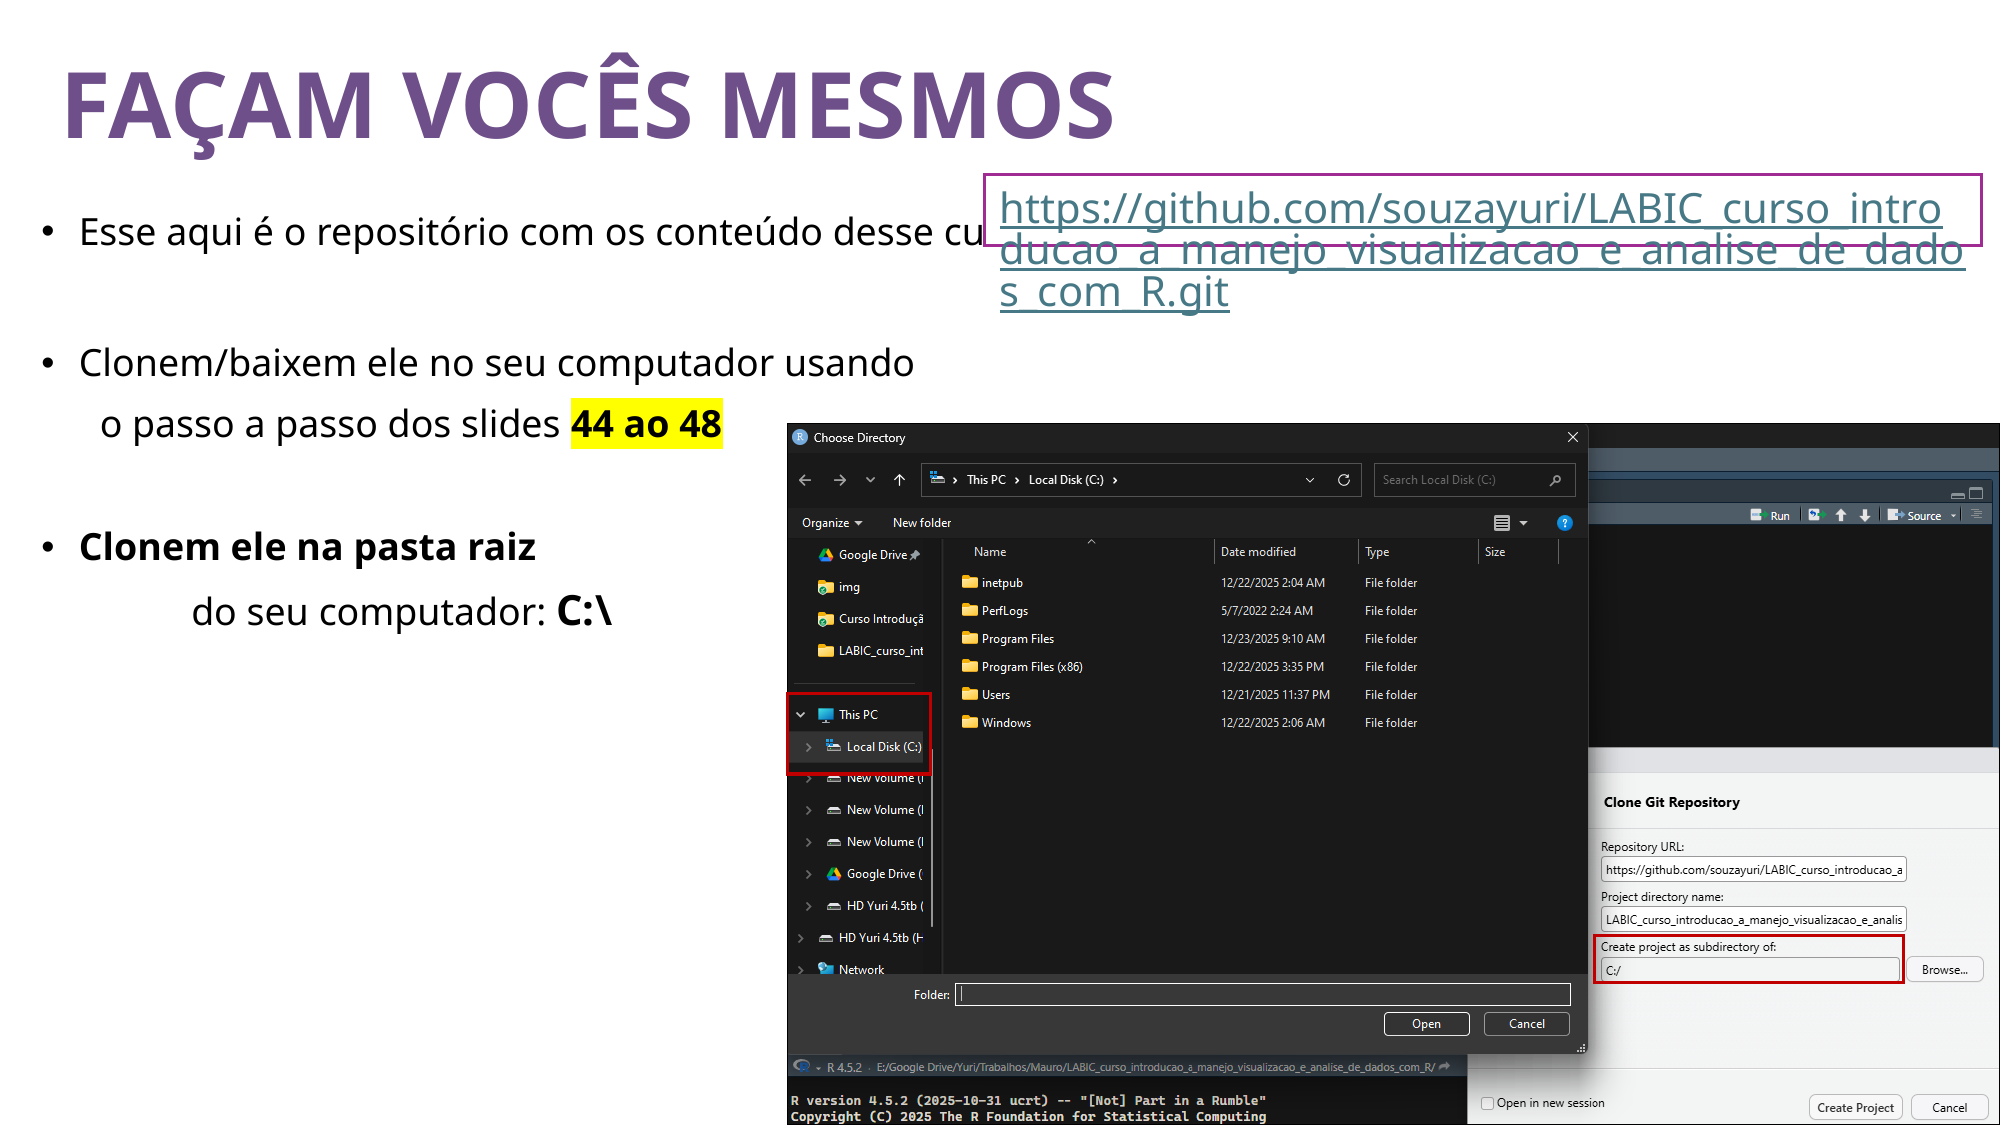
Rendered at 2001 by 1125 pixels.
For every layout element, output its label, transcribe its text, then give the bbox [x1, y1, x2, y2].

text_box https://github.com/souzayuri/LABIC_curso_introducao_a_manejo_visualizacao_e_analise_de_dados_com_R.git [983, 173, 1983, 247]
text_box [787, 422, 2000, 1125]
text_box FAÇAM VOCÊS MESMOS [45, 0, 1771, 218]
list Esse aqui é o repositório com os conteúdo desse curso: Clonem/baixem ele no seu computador usando o passo a passo dos slides 44 ao 48 Clonem ele na pasta raiz do seu computador: C:\ [26, 205, 1928, 920]
